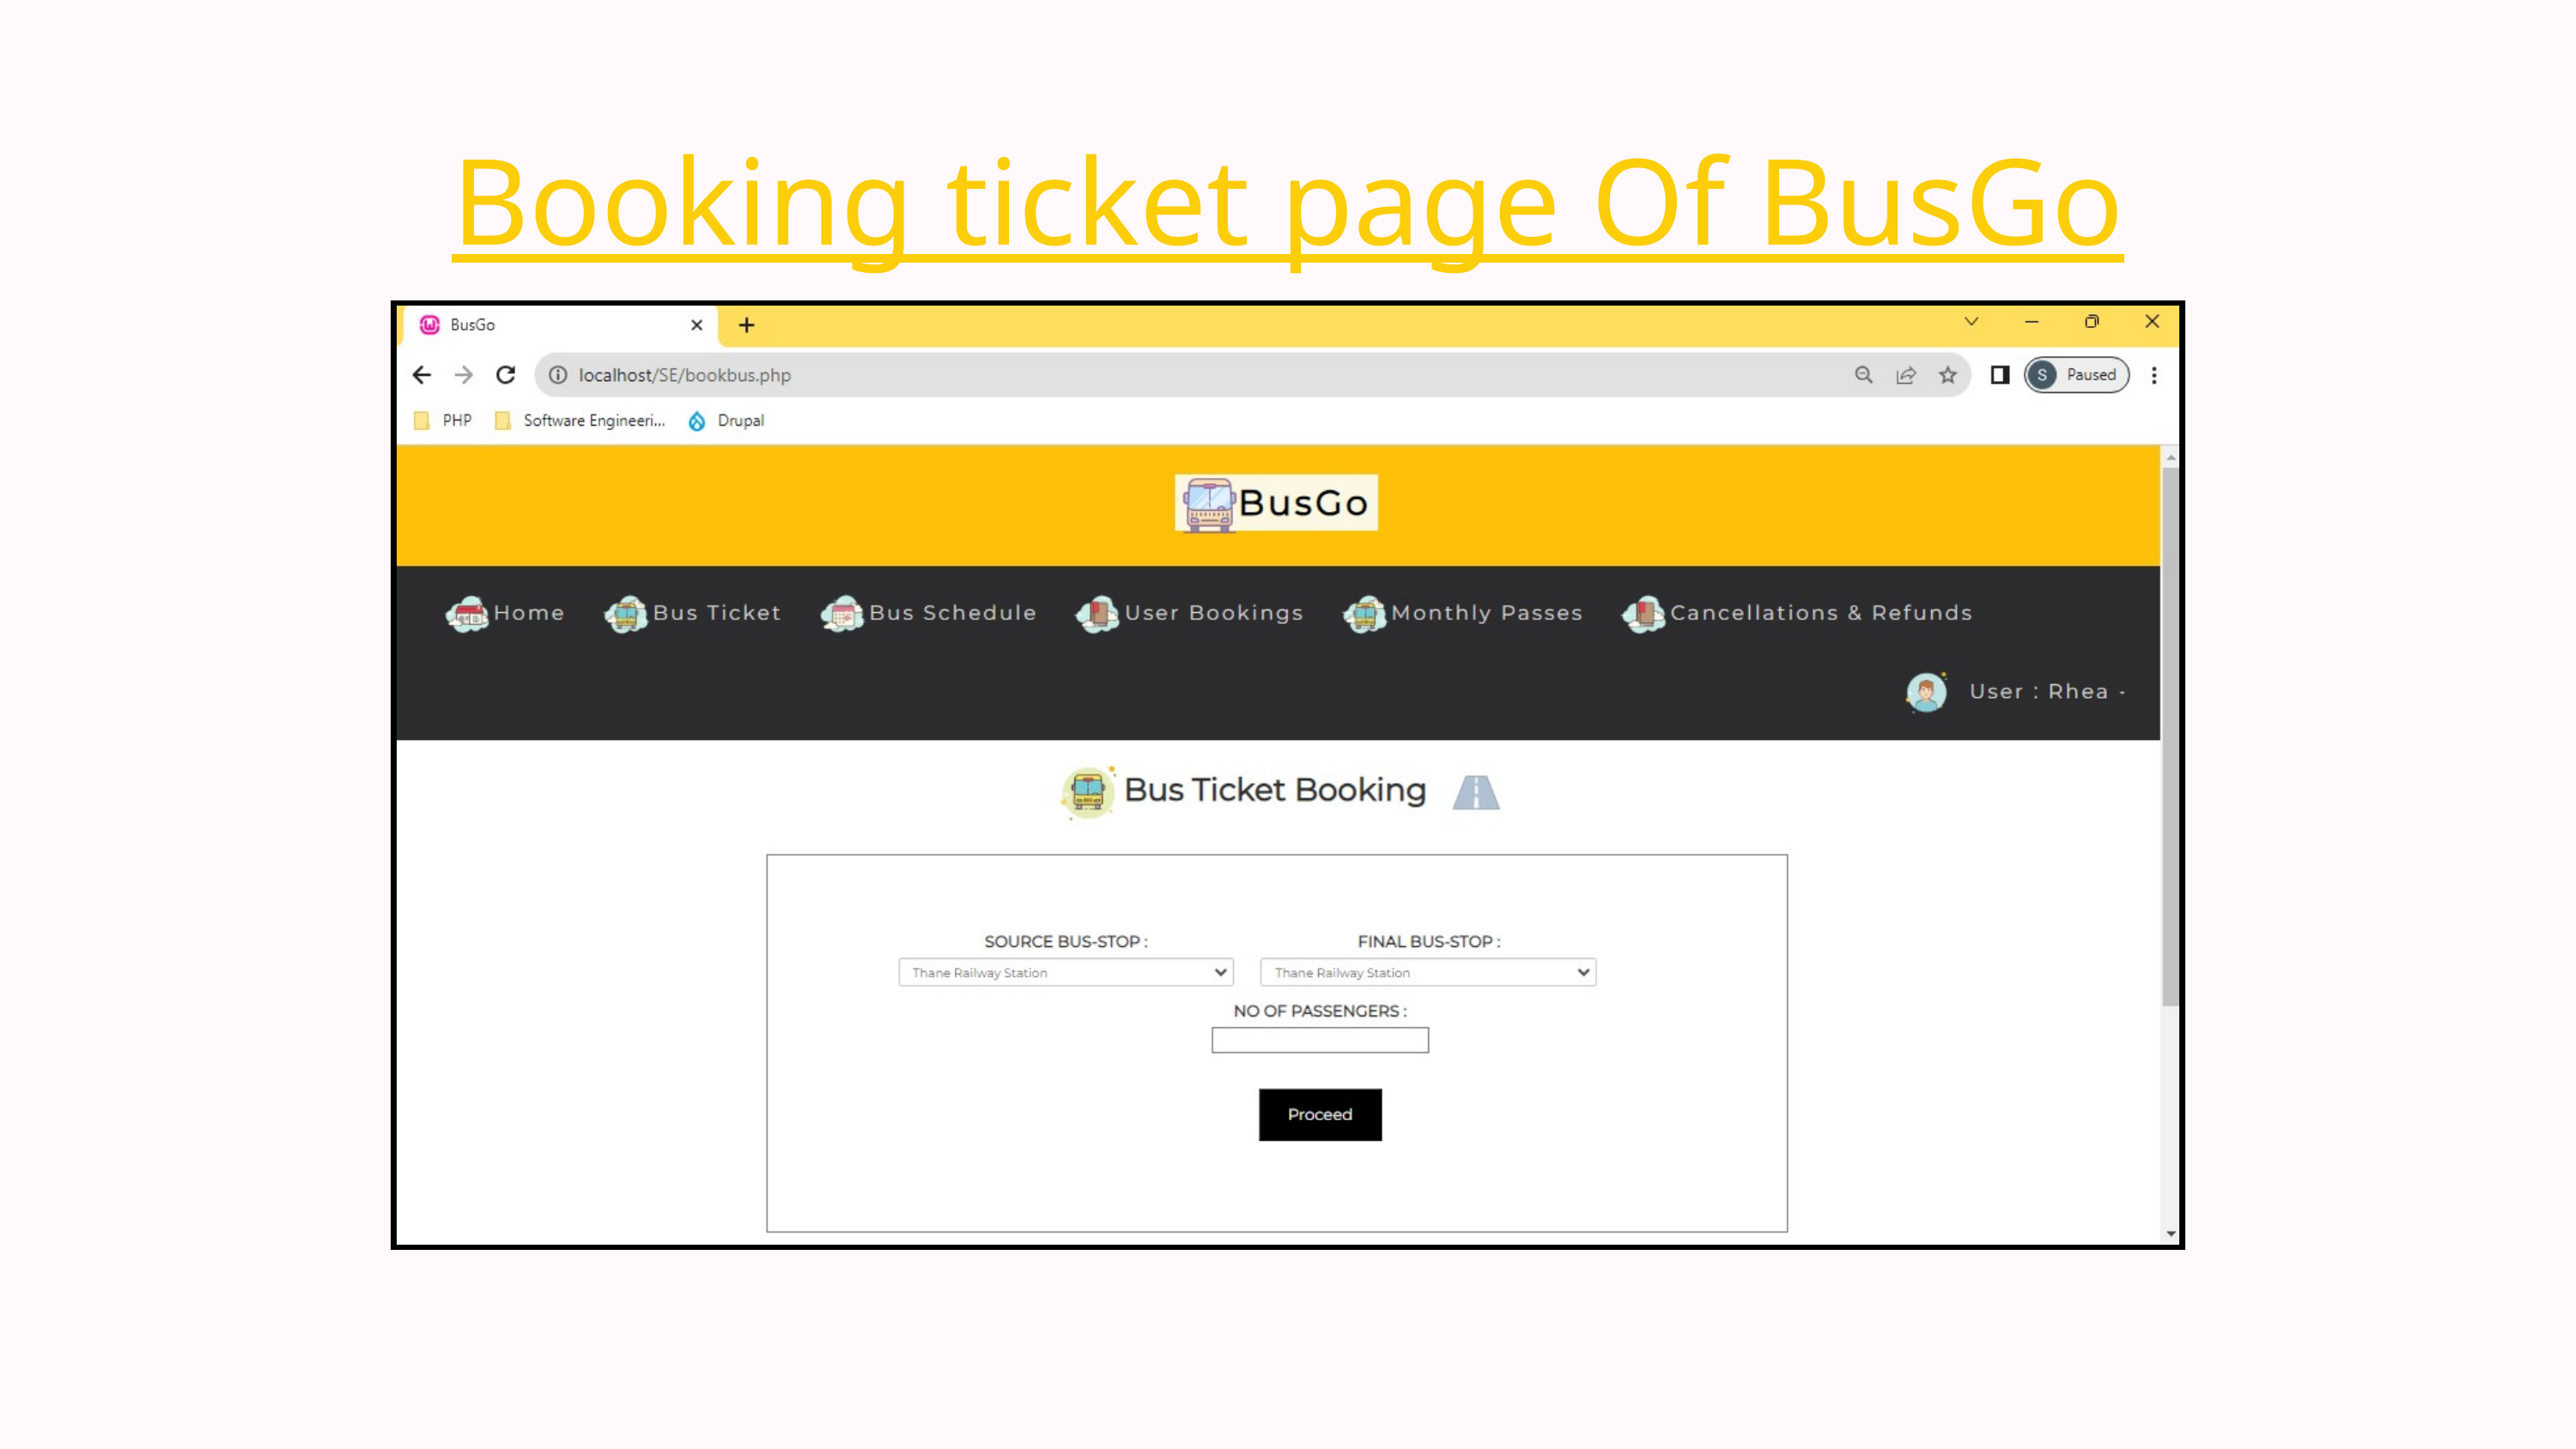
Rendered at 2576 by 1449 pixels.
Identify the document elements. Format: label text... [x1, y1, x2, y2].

text_box Booking ticket page Of BusGo [144, 101, 2432, 269]
text_box [393, 303, 2183, 1247]
